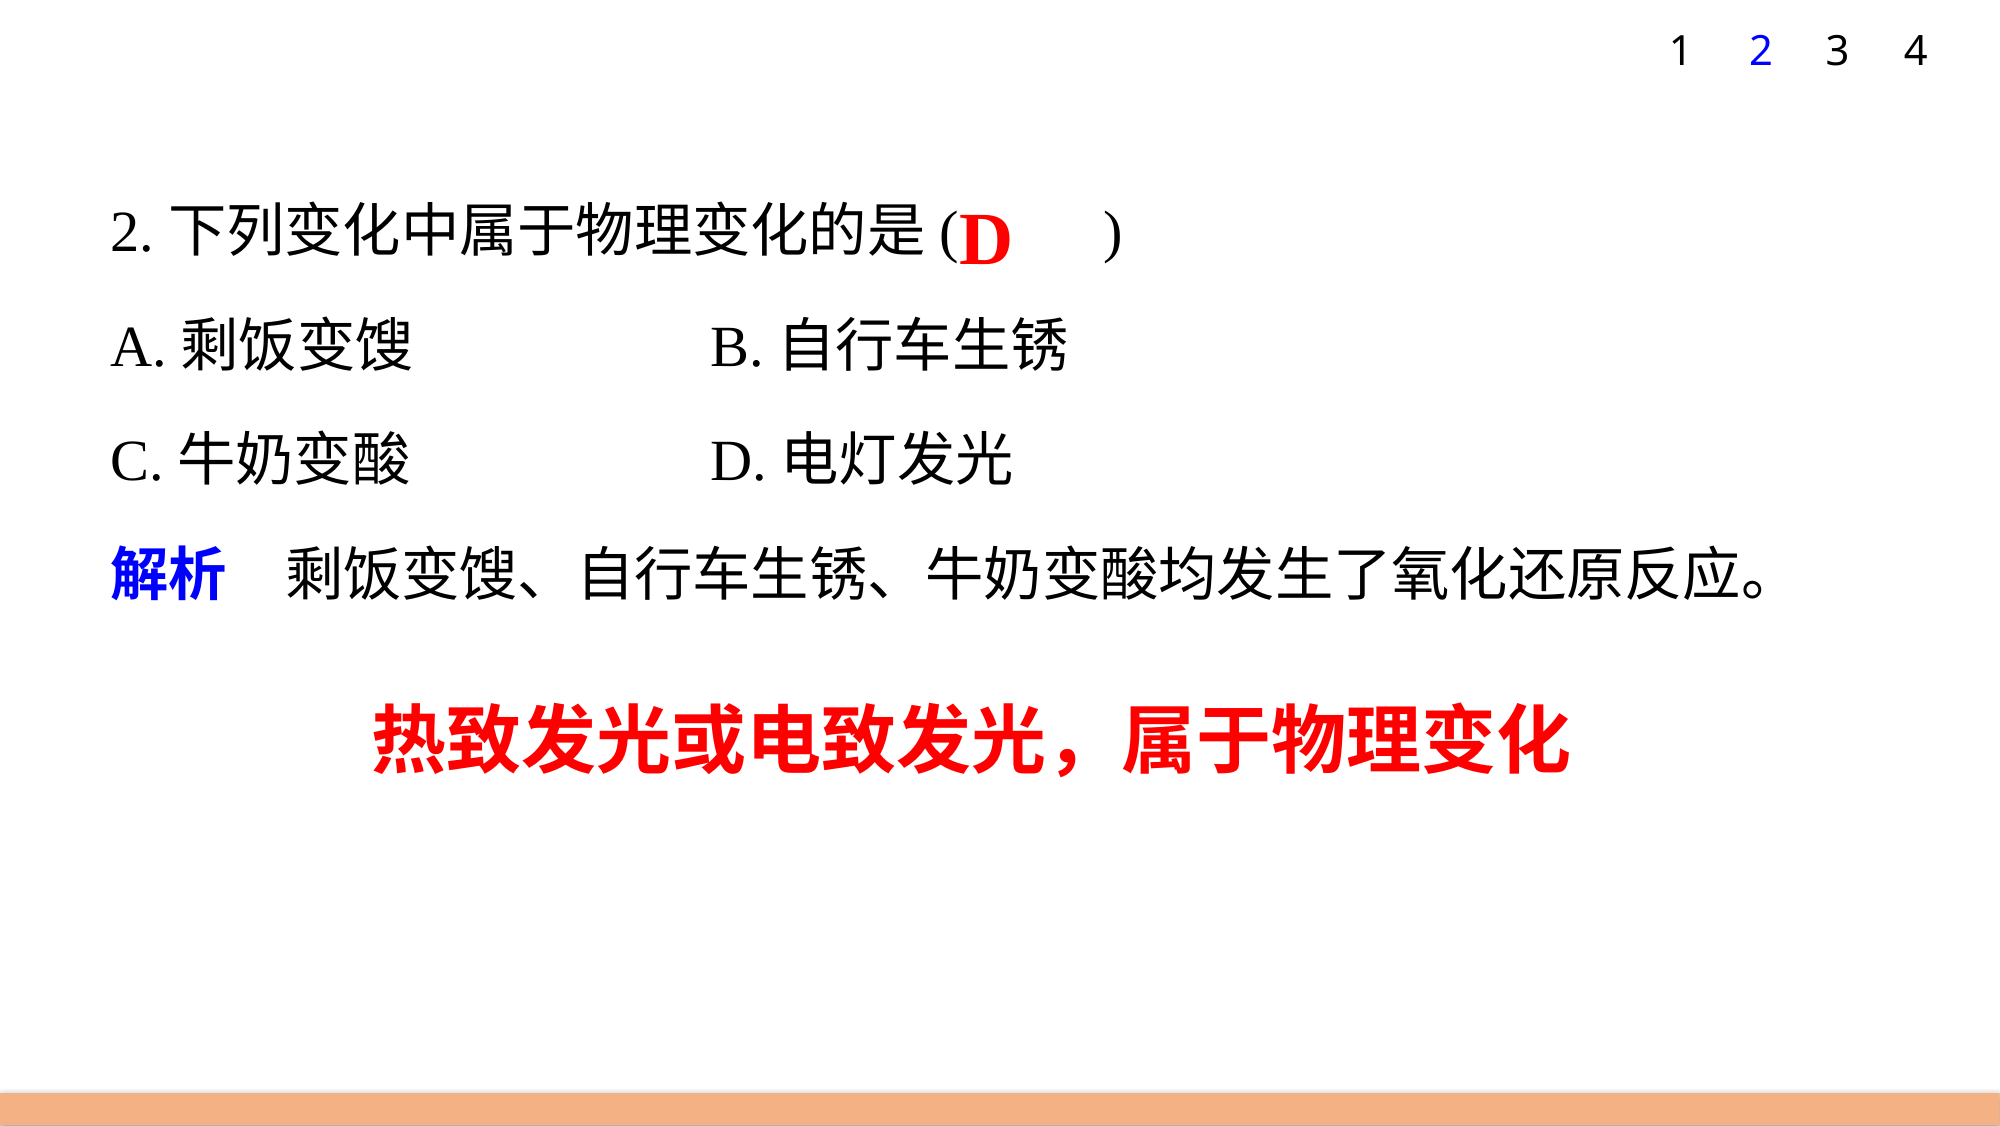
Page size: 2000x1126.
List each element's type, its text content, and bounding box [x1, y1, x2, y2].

text_box 热致发光或电致发光，属于物理变化 [356, 640, 1586, 790]
text_box D [944, 137, 1029, 288]
text_box [0, 1092, 2000, 1126]
text_box 2.下列变化中属于物理变化的是( ) A.剩饭变馊 B.自行车生锈 C.牛奶变酸 D.电灯发光 解析 剩饭变馊、自行车生锈、牛奶变酸均发生了氧化还原反应。 [90, 138, 1886, 617]
text_box 4 [1883, 1, 1949, 97]
text_box 3 [1809, 1, 1867, 97]
text_box 1 [1648, 1, 1714, 97]
text_box 2 [1730, 1, 1792, 97]
